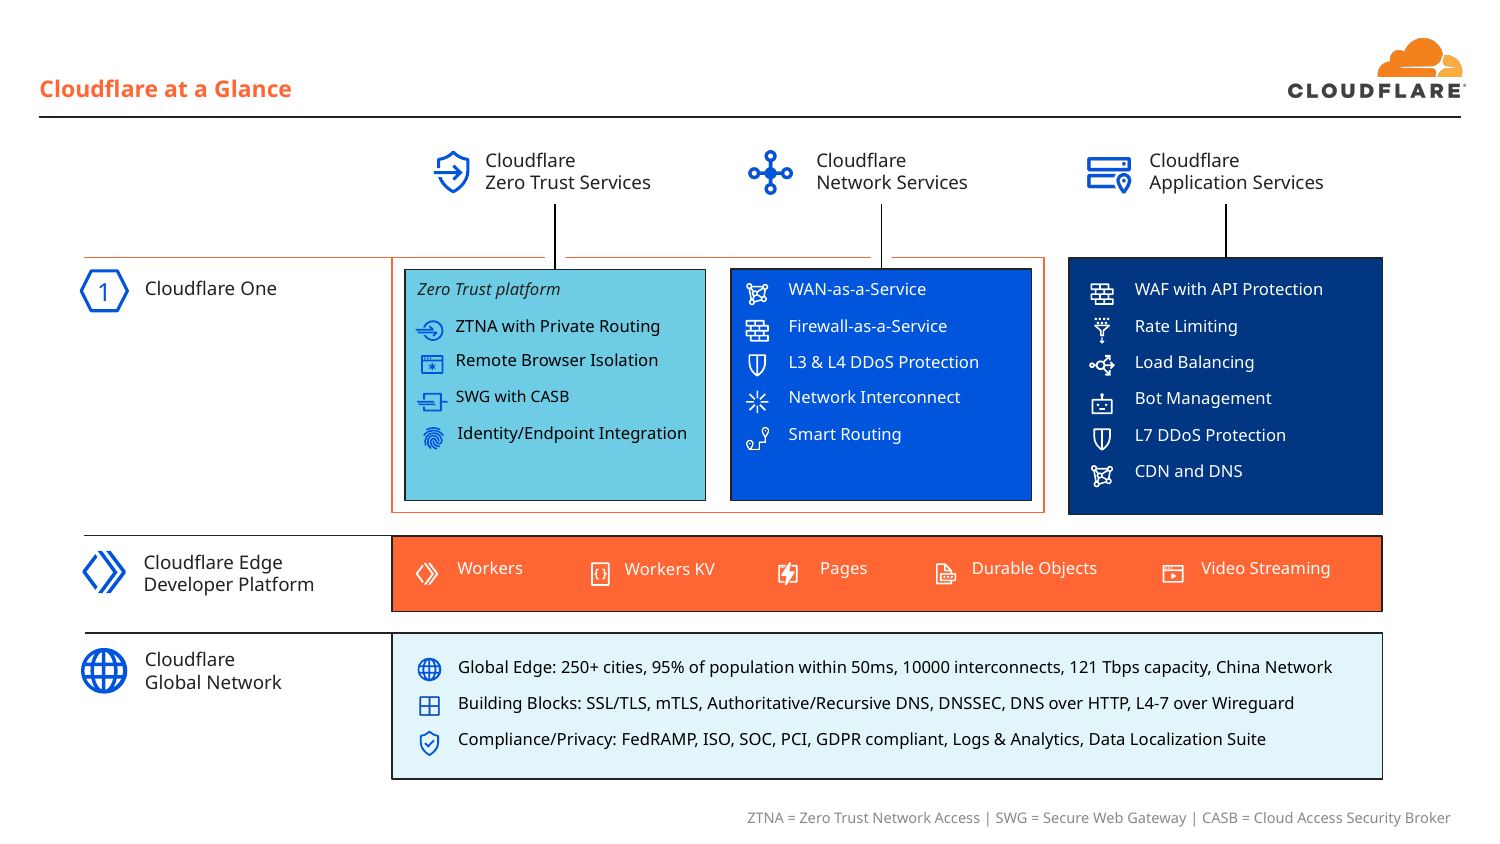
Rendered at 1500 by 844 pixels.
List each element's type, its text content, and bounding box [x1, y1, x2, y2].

text_box Zero Trust platform [402, 269, 690, 310]
text_box Building Blocks: SSL/TLS, mTLS, Authoritative/Recursive DNS, DNSSEC, DNS over HTTP, L4-7 over Wireguard [443, 682, 1366, 718]
text_box Pages [805, 548, 885, 589]
text_box Network Interconnect [773, 382, 1005, 413]
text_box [433, 150, 470, 194]
text_box [690, 269, 706, 413]
text_box Compliance/Privacy: FedRAMP, ISO, SOC, PCI, GDPR compliant, Logs & Analytics, Data Localization Suite [443, 718, 1366, 759]
text_box [870, 250, 876, 264]
text_box [559, 250, 566, 264]
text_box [419, 730, 440, 756]
text_box [392, 632, 1383, 780]
picture [743, 145, 798, 200]
text_box ZTNA = Zero Trust Network Access | SWG = Secure Web Gateway | CASB = Cloud Access Security Broker [732, 800, 1500, 836]
text_box Cloudflare One [132, 266, 374, 311]
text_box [1093, 317, 1111, 344]
text_box Bot Management [1119, 378, 1363, 414]
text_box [416, 392, 449, 412]
text_box Cloudflare Network Services [801, 133, 1045, 209]
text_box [935, 563, 957, 585]
text_box Video Streaming [1186, 548, 1353, 589]
text_box WAF with API Protection [1119, 269, 1363, 310]
text_box [778, 562, 798, 586]
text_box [82, 550, 126, 594]
text_box Load Balancing [1119, 341, 1363, 378]
picture [416, 692, 443, 720]
text_box [421, 355, 444, 374]
text_box [1162, 565, 1184, 583]
text_box WAN-as-a-Service [773, 269, 1005, 305]
text_box [81, 647, 128, 694]
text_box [590, 562, 610, 587]
text_box [885, 250, 892, 264]
text_box [748, 354, 767, 377]
picture [1288, 38, 1466, 98]
list Cloudflare at a Glance [39, 63, 731, 102]
text_box [1069, 257, 1383, 515]
text_box Cloudflare Application Services [1134, 133, 1383, 209]
text_box [391, 535, 1383, 612]
text_box SWG with CASB [440, 377, 698, 413]
text_box [746, 283, 769, 306]
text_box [415, 320, 444, 342]
text_box [1091, 393, 1113, 415]
text_box [392, 257, 1045, 513]
picture [743, 424, 772, 453]
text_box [80, 261, 128, 323]
text_box [730, 269, 1032, 501]
text_box Cloudflare Global Network [130, 642, 374, 708]
text_box [745, 319, 769, 342]
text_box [415, 562, 439, 585]
text_box Workers [442, 548, 542, 589]
text_box [545, 250, 550, 264]
text_box [1089, 354, 1115, 376]
picture [1081, 145, 1137, 200]
text_box Durable Objects [956, 548, 1123, 589]
text_box [1093, 428, 1111, 451]
text_box Cloudflare Zero Trust Services [470, 133, 704, 209]
text_box Identity/Endpoint Integration [442, 413, 710, 454]
text_box ZTNA with Private Routing [440, 305, 698, 346]
text_box Workers KV [609, 548, 737, 589]
text_box L7 DDoS Protection [1119, 414, 1363, 455]
text_box [1091, 465, 1114, 488]
text_box Smart Routing [773, 413, 1005, 454]
text_box [405, 310, 706, 501]
text_box Rate Limiting [1119, 310, 1363, 341]
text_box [422, 426, 445, 450]
text_box Global Edge: 250+ cities, 95% of population within 50ms, 10000 interconnects, 121 Tbps capacity, China Network [443, 646, 1383, 687]
text_box Firewall-as-a-Service [773, 305, 1005, 341]
text_box [1090, 283, 1114, 305]
text_box Remote Browser Isolation [440, 339, 697, 380]
text_box L3 & L4 DDoS Protection [773, 341, 1007, 382]
text_box Cloudflare Edge Developer Platform [128, 543, 372, 611]
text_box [745, 390, 769, 414]
text_box [417, 657, 442, 682]
text_box CDN and DNS [1119, 455, 1363, 491]
